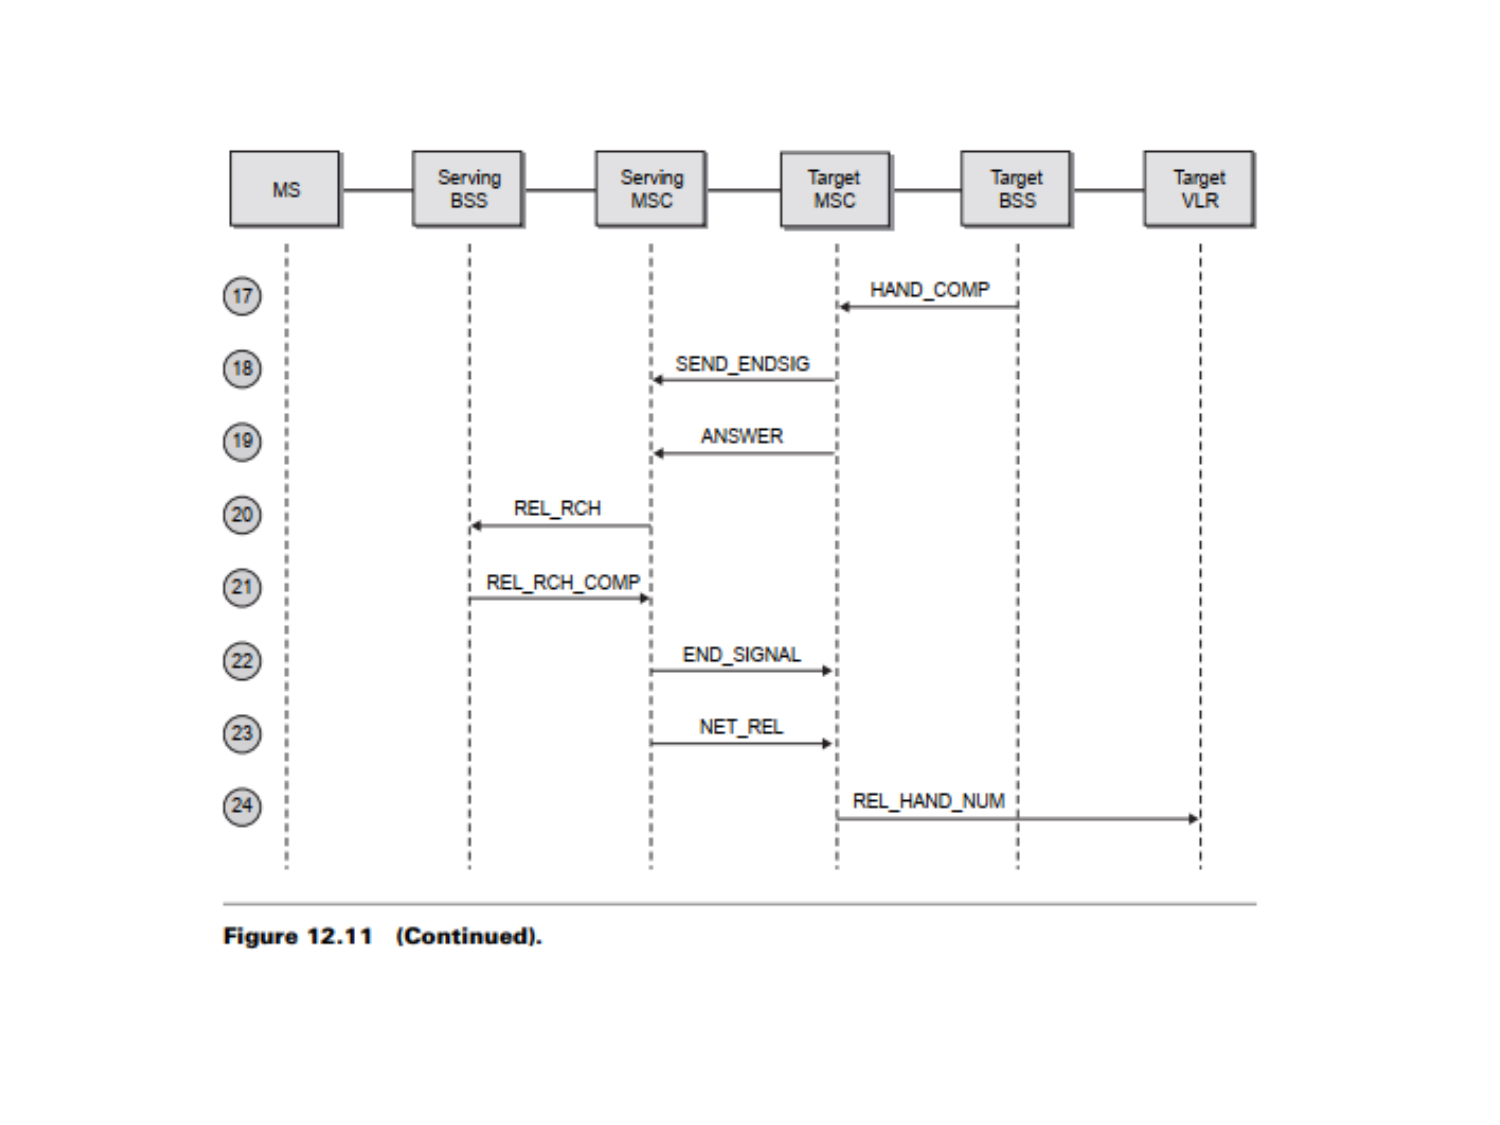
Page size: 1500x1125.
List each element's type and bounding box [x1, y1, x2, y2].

picture [210, 134, 1290, 955]
